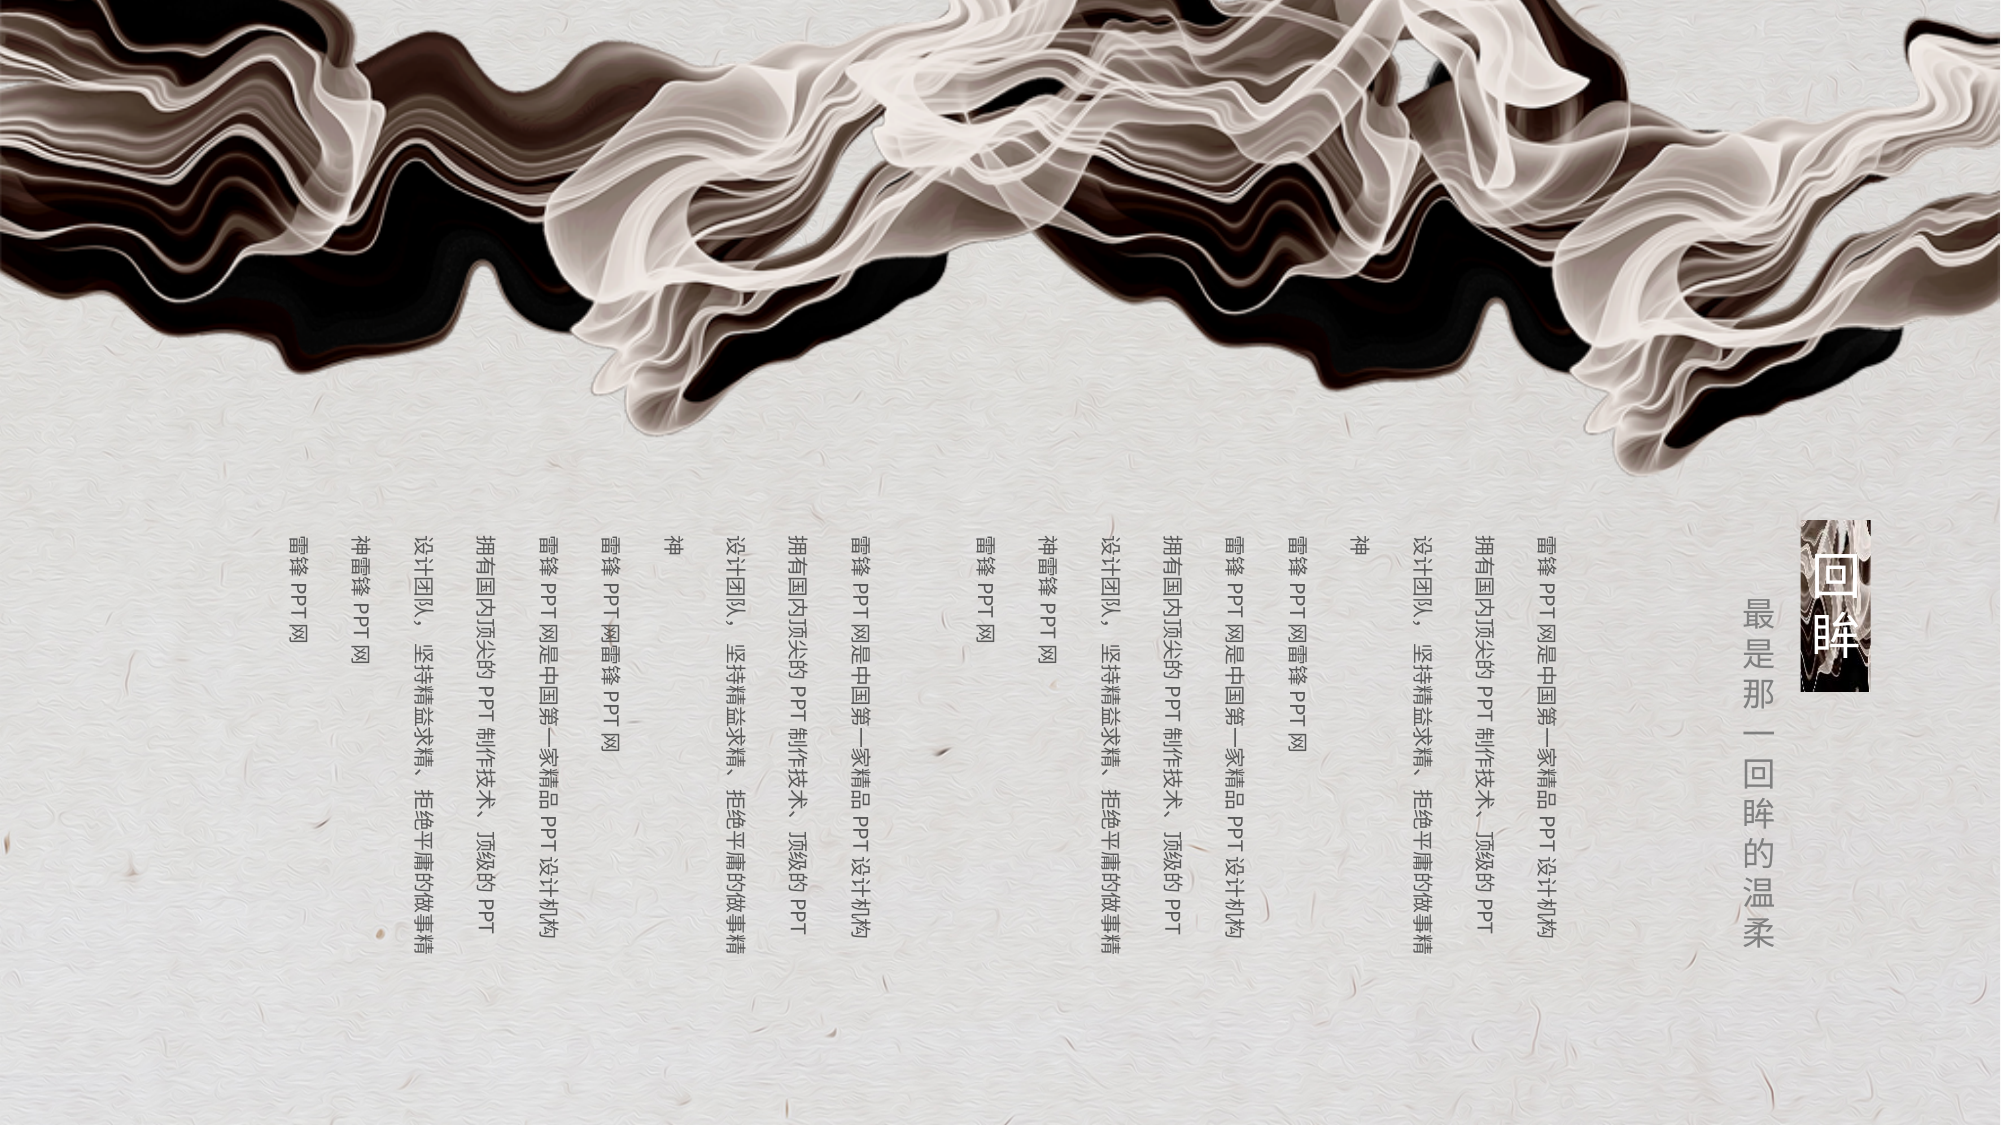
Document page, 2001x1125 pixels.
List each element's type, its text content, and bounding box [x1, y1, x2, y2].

text_box [1819, 539, 1872, 693]
text_box 雷锋PPT网是中国第一家精品PPT设计机构 拥有国内顶尖的PPT制作技术、顶级的PPT设计团队， 坚持精益求精、拒绝平庸的做事精神 雷锋PPT网雷锋PPT网 雷锋PPT网是中国第一家精品PPT设计机构 拥有国内顶尖的PPT制作技术、顶级的PPT设计团队， 坚持精益求精、拒绝平庸的做事精神雷锋PPT网 雷锋PPT网 雷锋PPT网是中国第一家精品PPT设计机构 拥有国内顶尖的PPT制作技术、顶级的PPT设计团队， 坚持精益求精、拒绝平庸的做事精神 雷锋PPT网雷锋PPT网 雷锋PPT网是中国第一家精品PPT设计机构 拥有国内顶尖的PPT制作技术、顶级的PPT设计团队， 坚持精益求精、拒绝平庸的做事精神雷锋PPT网 雷锋PPT网 [313, 539, 1606, 971]
text_box 最是那一回眸的温柔 [1727, 585, 1819, 960]
picture [0, 0, 2001, 1125]
text_box 回眸 [1796, 539, 1867, 672]
